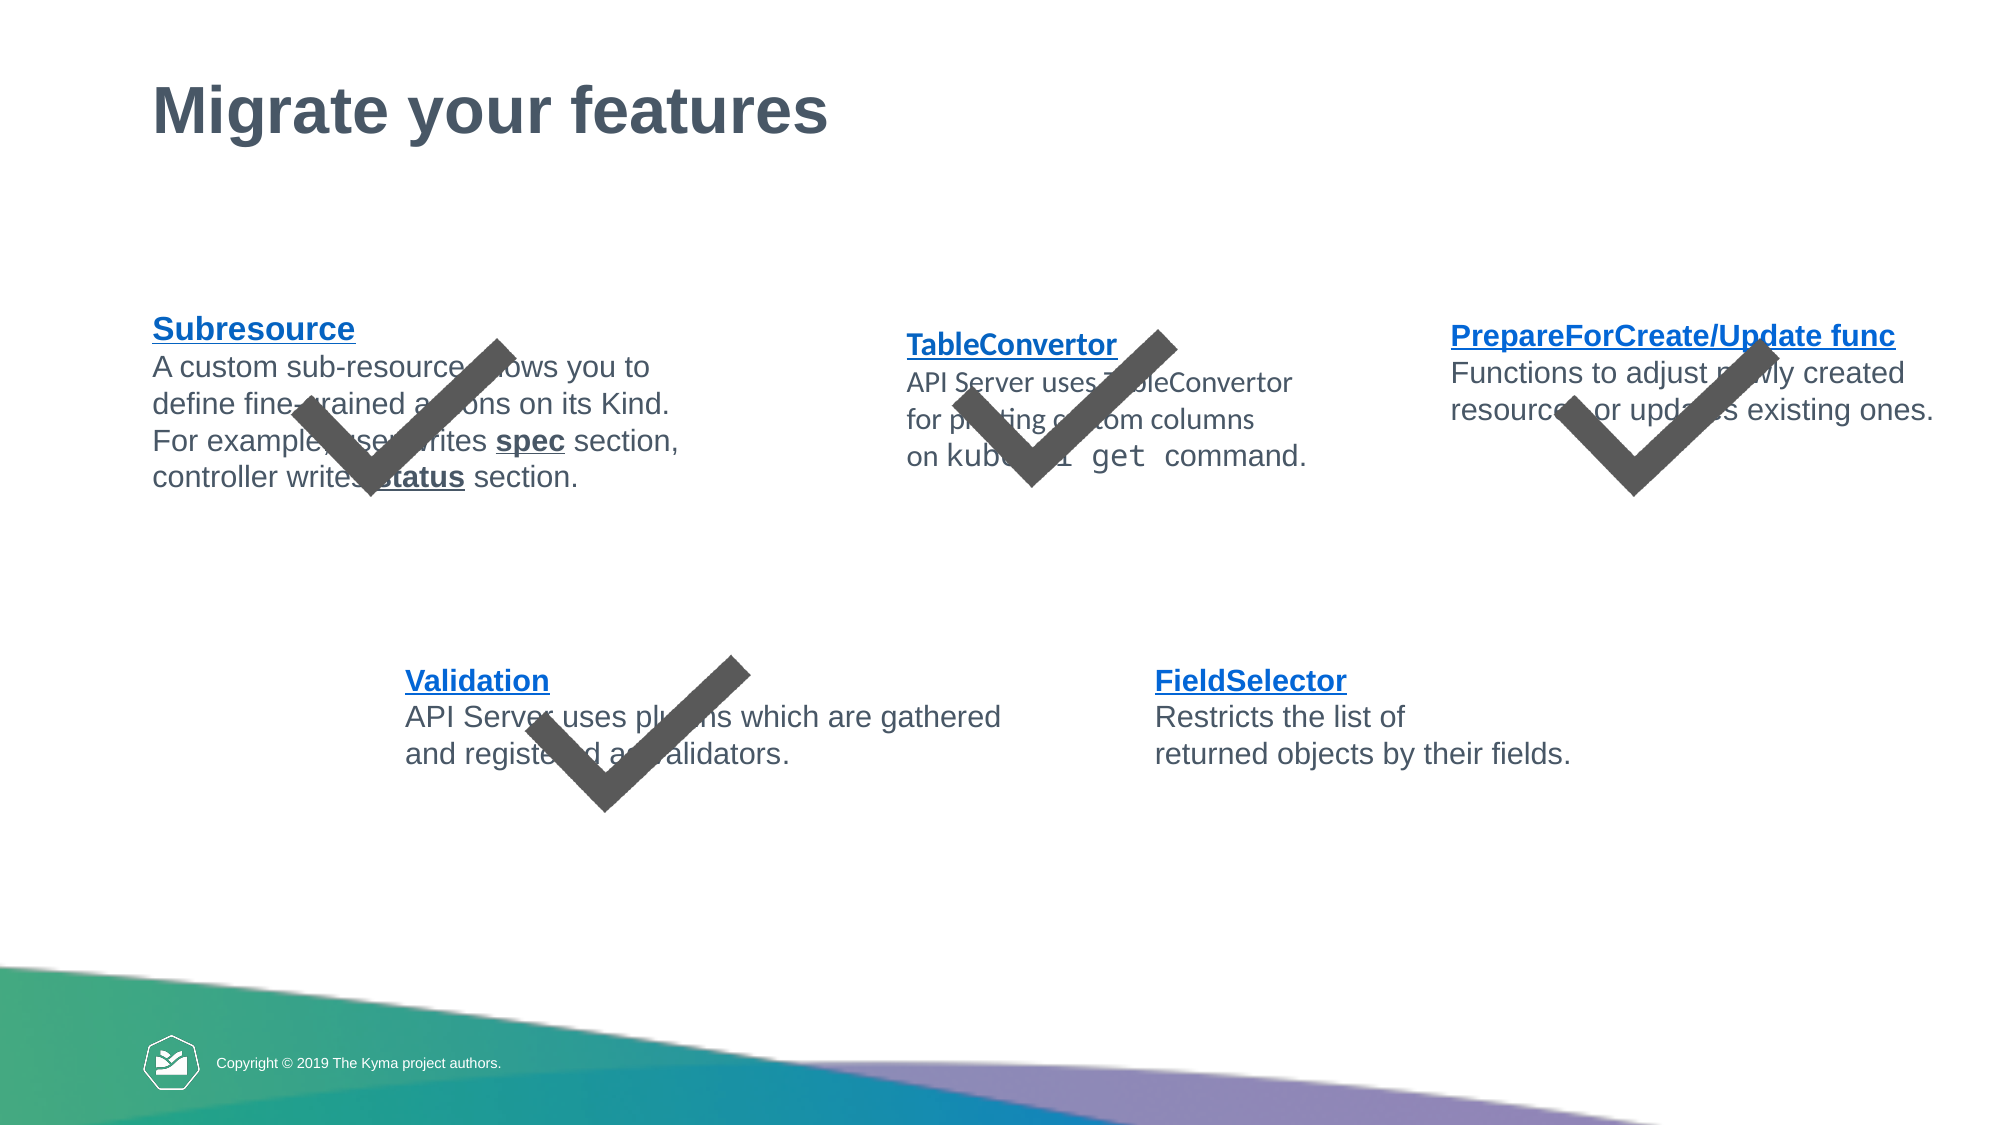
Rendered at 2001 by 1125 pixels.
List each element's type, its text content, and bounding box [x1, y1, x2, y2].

picture [0, 610, 2001, 1125]
text_box Validation API Server uses plugins which are gathered and registered as validators. [390, 634, 1039, 938]
text_box PrepareForCreate/Update func Functions to adjust newly created resources or updates existing ones. [1435, 290, 1980, 595]
picture [947, 290, 1182, 525]
text_box TableConvertor API Server uses TableConvertor for printing custom columns on kubectl get command. [891, 295, 1360, 598]
picture [286, 299, 521, 534]
title Migrate your features [137, 59, 1863, 278]
text_box FieldSelector Restricts the list of returned objects by their fields. [1139, 634, 1625, 835]
picture [1549, 299, 1784, 534]
list Subresource A custom sub-resource allows you to define fine-grained actions on its Kind. For example, user writes spec section, controller writes status section. [137, 299, 715, 553]
